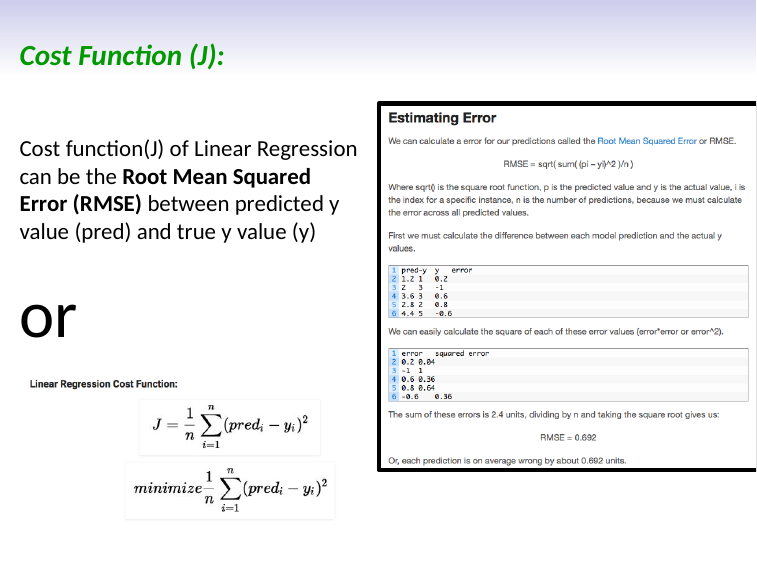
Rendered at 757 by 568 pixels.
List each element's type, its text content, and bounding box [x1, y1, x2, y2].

picture [380, 105, 757, 469]
list Cost function(J) of Linear Regression can be the Root Mean Squared Error (RMSE) between predicted y value (pred) and true y value (y) or [19, 133, 364, 354]
picture [0, 0, 756, 74]
picture [22, 374, 343, 527]
title Cost Function (J): [19, 36, 644, 148]
